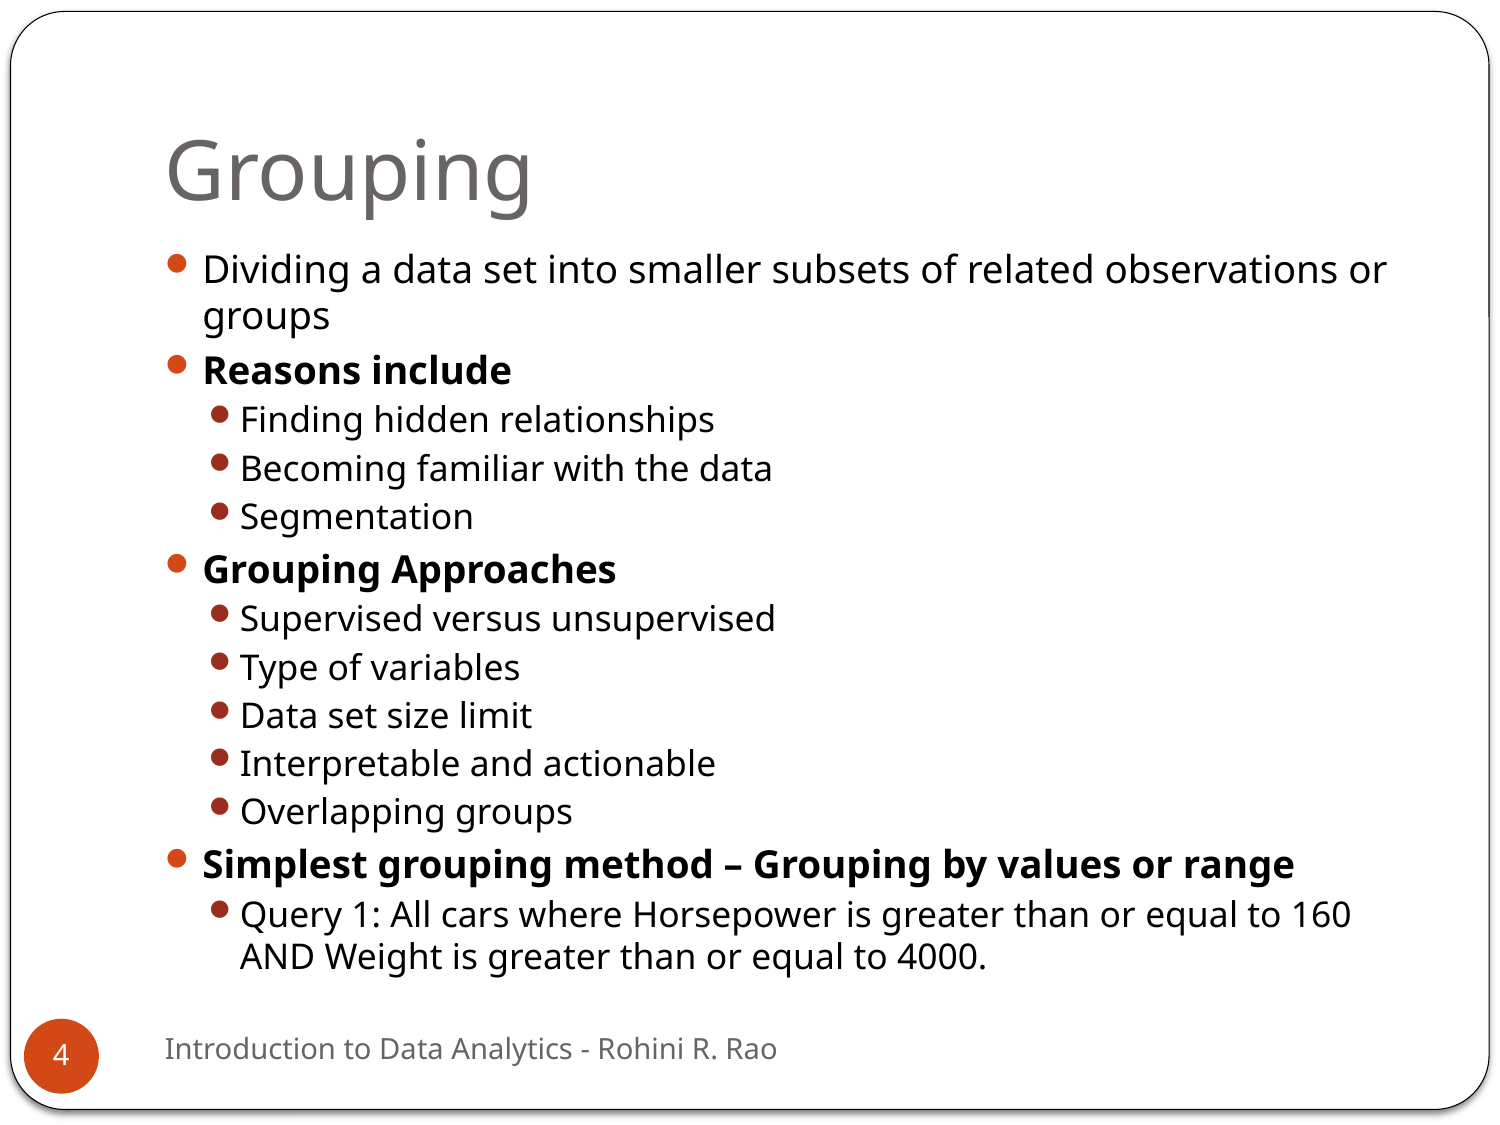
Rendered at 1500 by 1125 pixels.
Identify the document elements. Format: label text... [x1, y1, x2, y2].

list Dividing a data set into smaller subsets of related observations or groups Reasons include Finding hidden relationships Becoming familiar with the data Segmentation Grouping Approaches Supervised versus unsupervised Type of variables Data set size limit Interpretable and actionable Overlapping groups Simplest grouping method – Grouping by values or range Query 1: All cars where Horsepower is greater than or equal to 160 AND Weight is greater than or equal to 4000. [150, 237, 1425, 988]
slide_number 4 [23, 1018, 99, 1094]
footer Introduction to Data Analytics - Rohini R. Rao [150, 1012, 800, 1088]
title Grouping [150, 45, 1425, 233]
